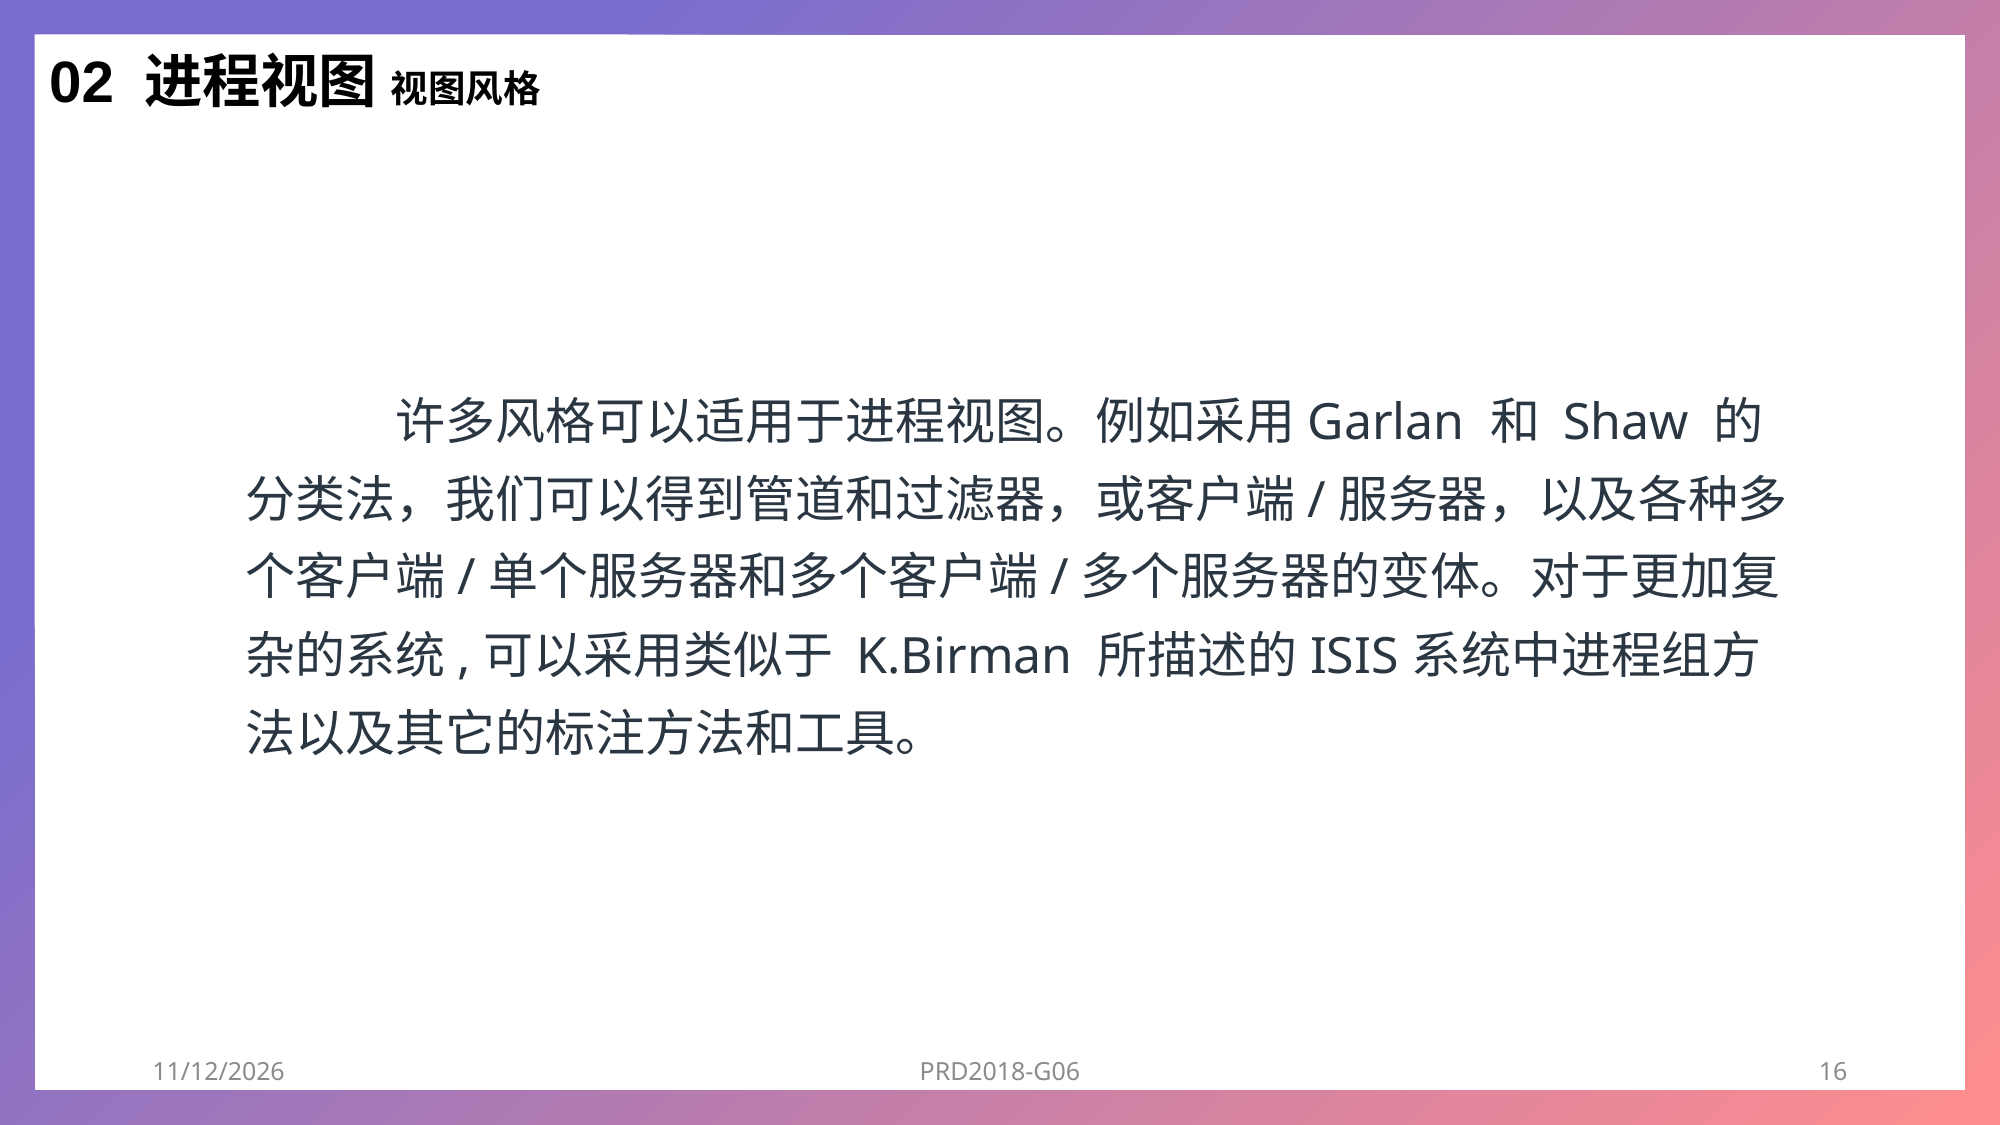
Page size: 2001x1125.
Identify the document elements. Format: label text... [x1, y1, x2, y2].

text_box 许多风格可以适用于进程视图。例如采用Garlan 和 Shaw 的分类法，我们可以得到管道和过滤器，或客户端/服务器，以及各种多个客户端/单个服务器和多个客户端/多个服务器的变体。对于更加复杂的系统,可以采用类似于 K.Birman 所描述的ISIS系统中进程组方法以及其它的标注方法和工具。 [230, 363, 1811, 769]
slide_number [137, 1042, 588, 1103]
footer PRD2018-G06 [662, 1042, 1338, 1103]
text_box [0, 0, 2000, 1125]
slide_number 16 [1412, 1042, 1863, 1103]
text_box 02 进程视图 视图风格 [0, 37, 640, 122]
